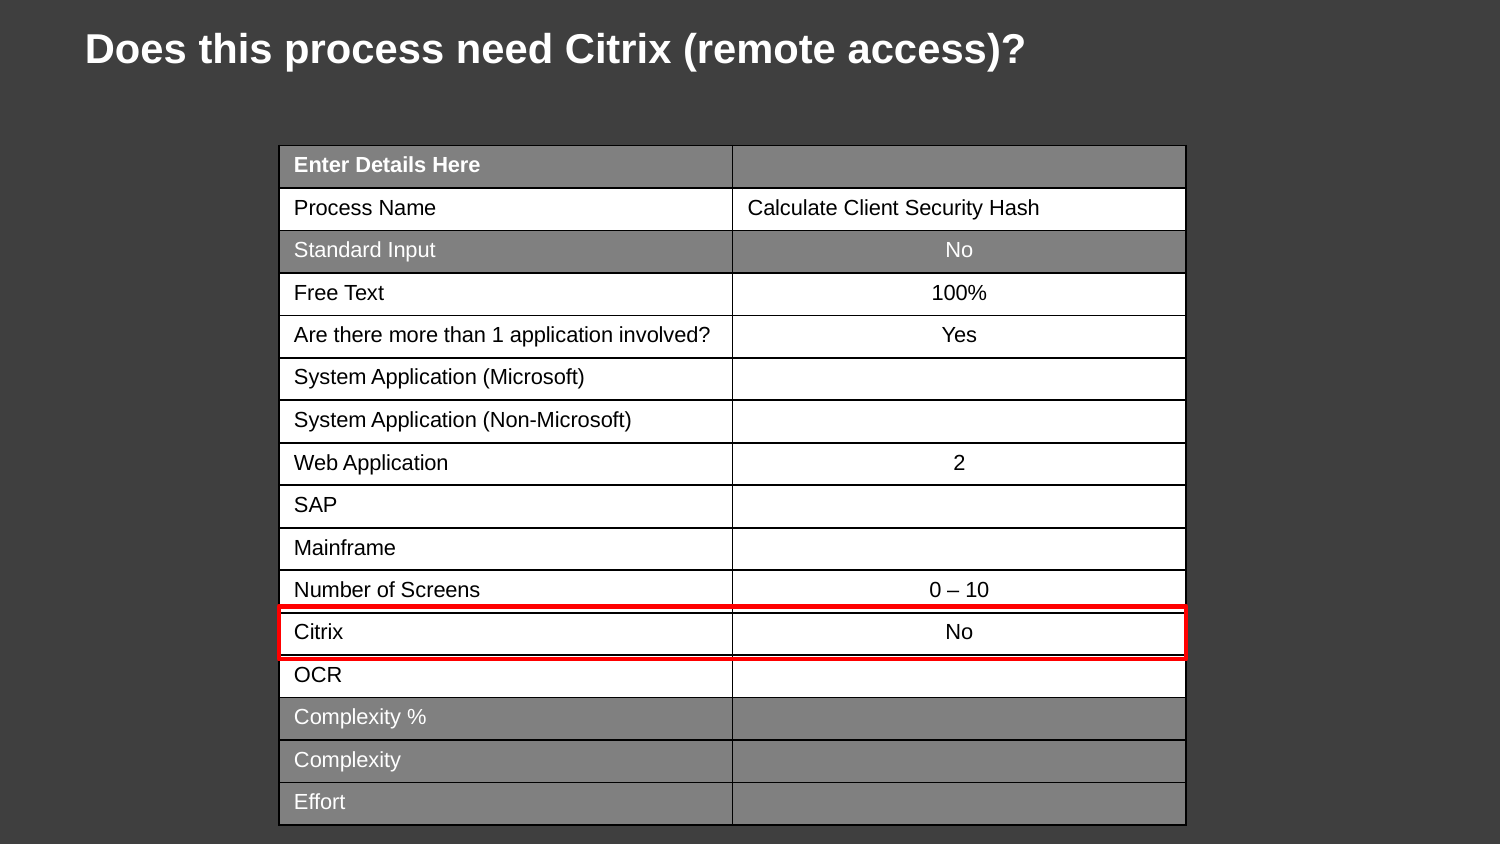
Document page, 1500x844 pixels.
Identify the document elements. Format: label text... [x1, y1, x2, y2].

table_cell 0 – 10 [733, 571, 1185, 604]
table_cell [733, 529, 1185, 569]
table_cell OCR [280, 661, 732, 697]
table_cell Calculate Client Security Hash [733, 189, 1185, 230]
table_cell [733, 741, 1185, 782]
text_box [277, 604, 1188, 661]
table_cell Standard Input [280, 231, 732, 272]
table_cell 100% [733, 274, 1185, 315]
table_cell SAP [280, 486, 732, 527]
table_cell [733, 486, 1185, 527]
table_header [733, 146, 1185, 187]
table_cell Free Text [280, 274, 732, 315]
table_cell Effort [280, 783, 732, 824]
table_cell Process Name [280, 189, 732, 230]
table_cell Are there more than 1 application involved? [280, 316, 732, 357]
table_cell Complexity [280, 741, 732, 782]
table_cell [733, 698, 1185, 739]
table_cell [733, 783, 1185, 824]
table_cell 2 [733, 444, 1185, 484]
table_cell Number of Screens [280, 571, 732, 604]
table_cell No [733, 231, 1185, 272]
table_cell [733, 401, 1185, 442]
table_cell Complexity % [280, 698, 732, 739]
table_cell [733, 359, 1185, 399]
table_header Enter Details Here [280, 146, 732, 187]
text_box Does this process need Citrix (remote access)? [51, 7, 1449, 94]
table_cell System Application (Microsoft) [280, 359, 732, 399]
table_cell System Application (Non-Microsoft) [280, 401, 732, 442]
table_cell [733, 661, 1185, 697]
table_cell Web Application [280, 444, 732, 484]
table_cell Mainframe [280, 529, 732, 569]
table_cell Yes [733, 316, 1185, 357]
